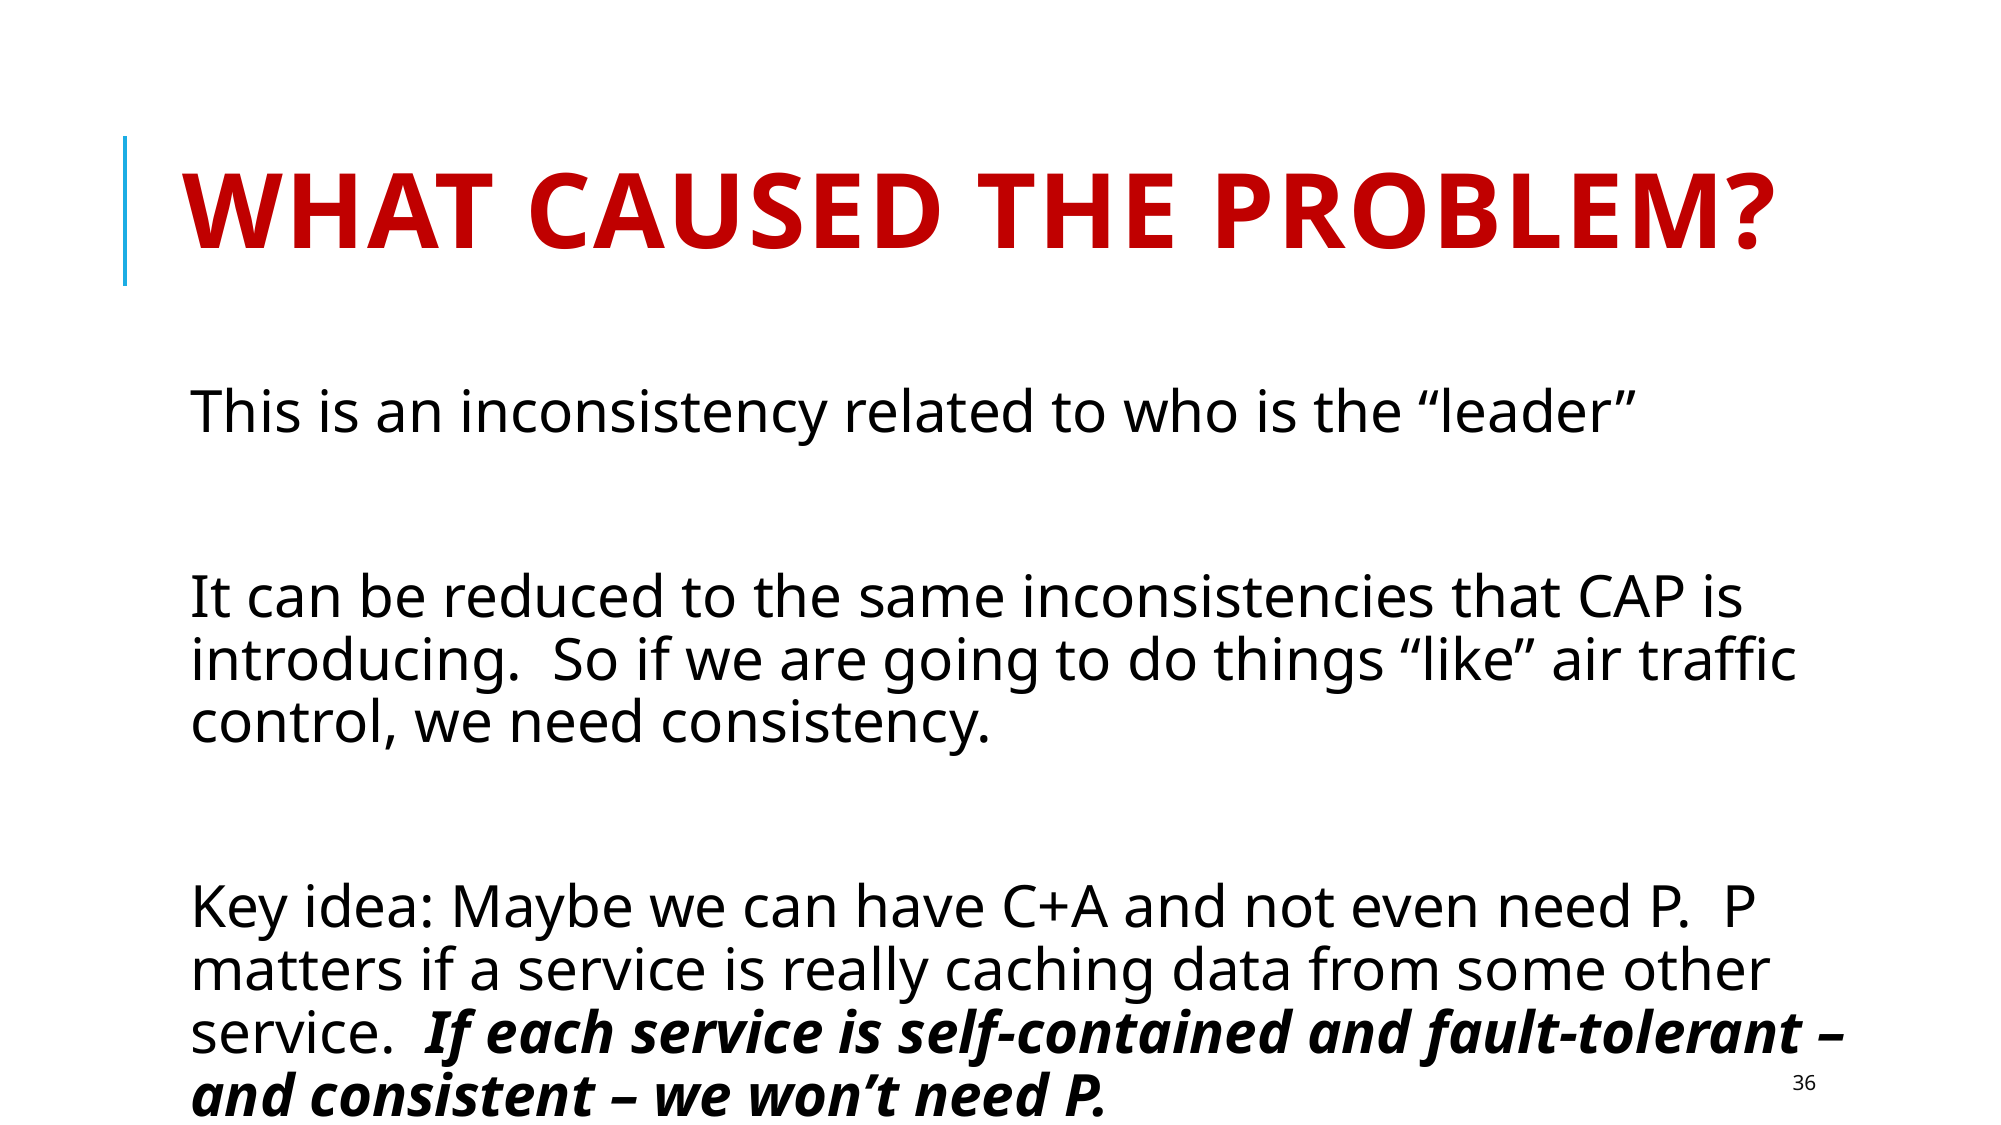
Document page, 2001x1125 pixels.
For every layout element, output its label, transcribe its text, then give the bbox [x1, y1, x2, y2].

list This is an inconsistency related to who is the “leader” It can be reduced to the same inconsistencies that CAP is introducing. So if we are going to do things “like” air traffic control, we need consistency. Key idea: Maybe we can have C+A and not even need P. P matters if a service is really caching data from some other service. If each service is self-contained and fault-tolerant – and consistent – we won’t need P. [168, 375, 1938, 1035]
slide_number 36 [1777, 1061, 1938, 1107]
footer [794, 1061, 1763, 1107]
title What caused the problem? [168, 96, 1938, 342]
